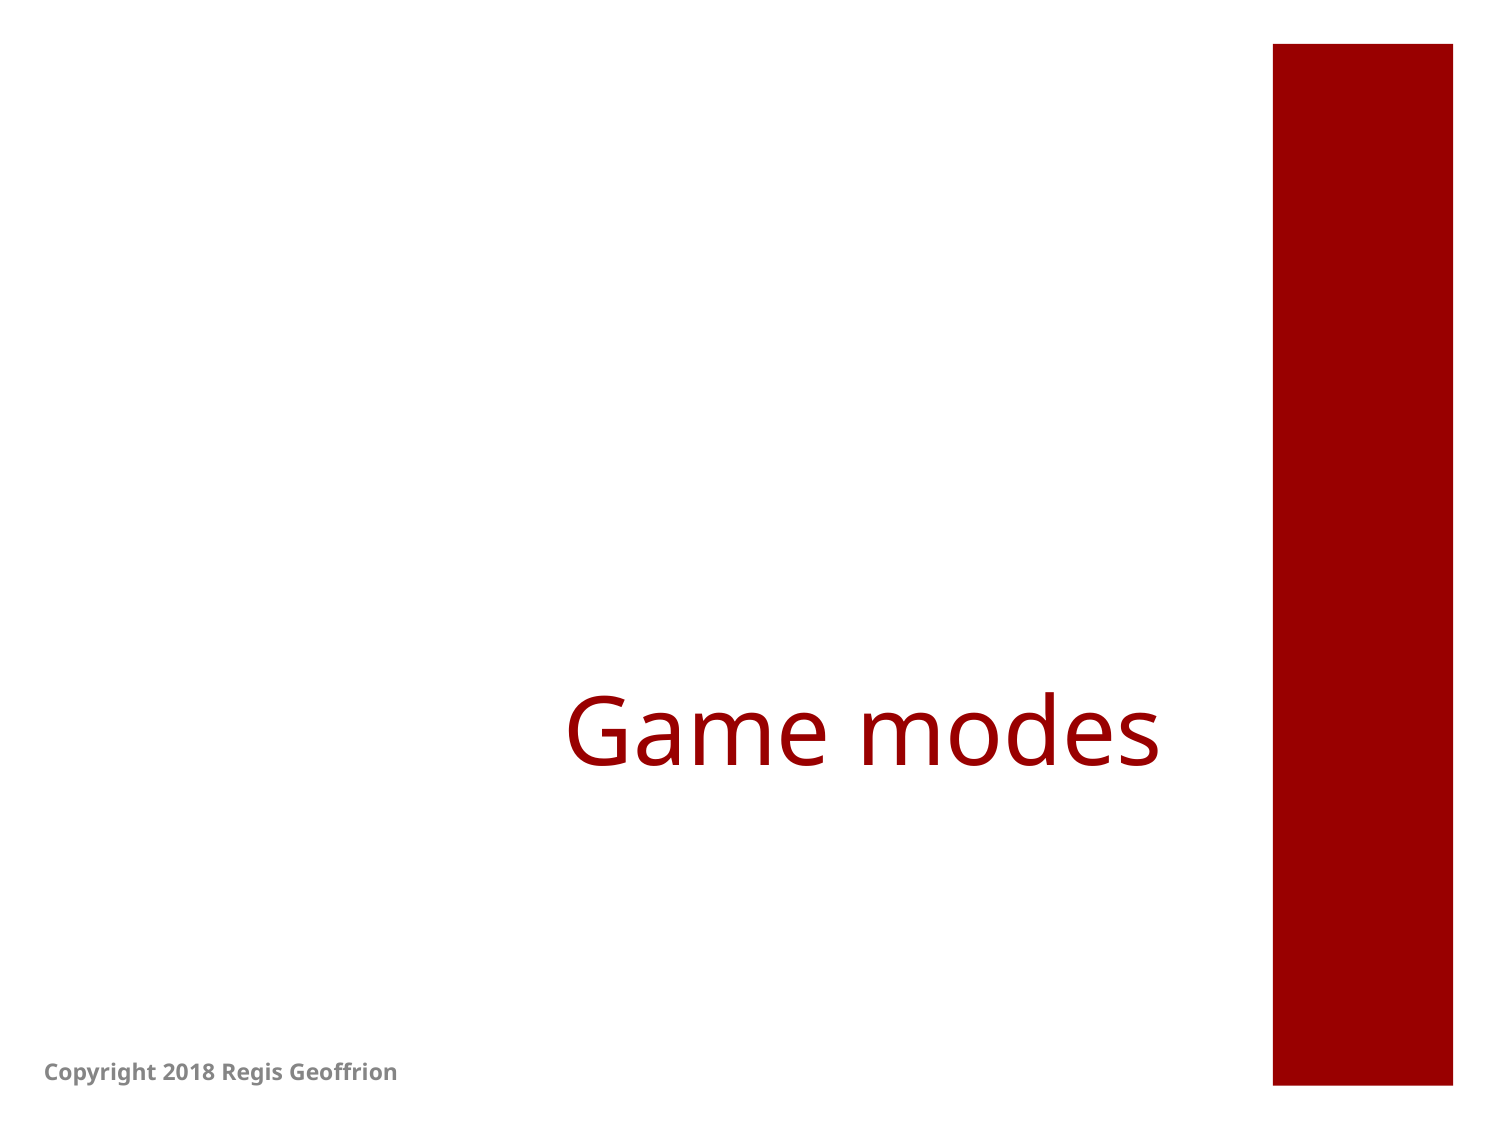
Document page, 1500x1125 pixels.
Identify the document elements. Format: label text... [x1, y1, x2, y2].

title Game modes [362, 562, 1178, 792]
footer Copyright 2018 Regis Geoffrion [28, 1042, 900, 1103]
